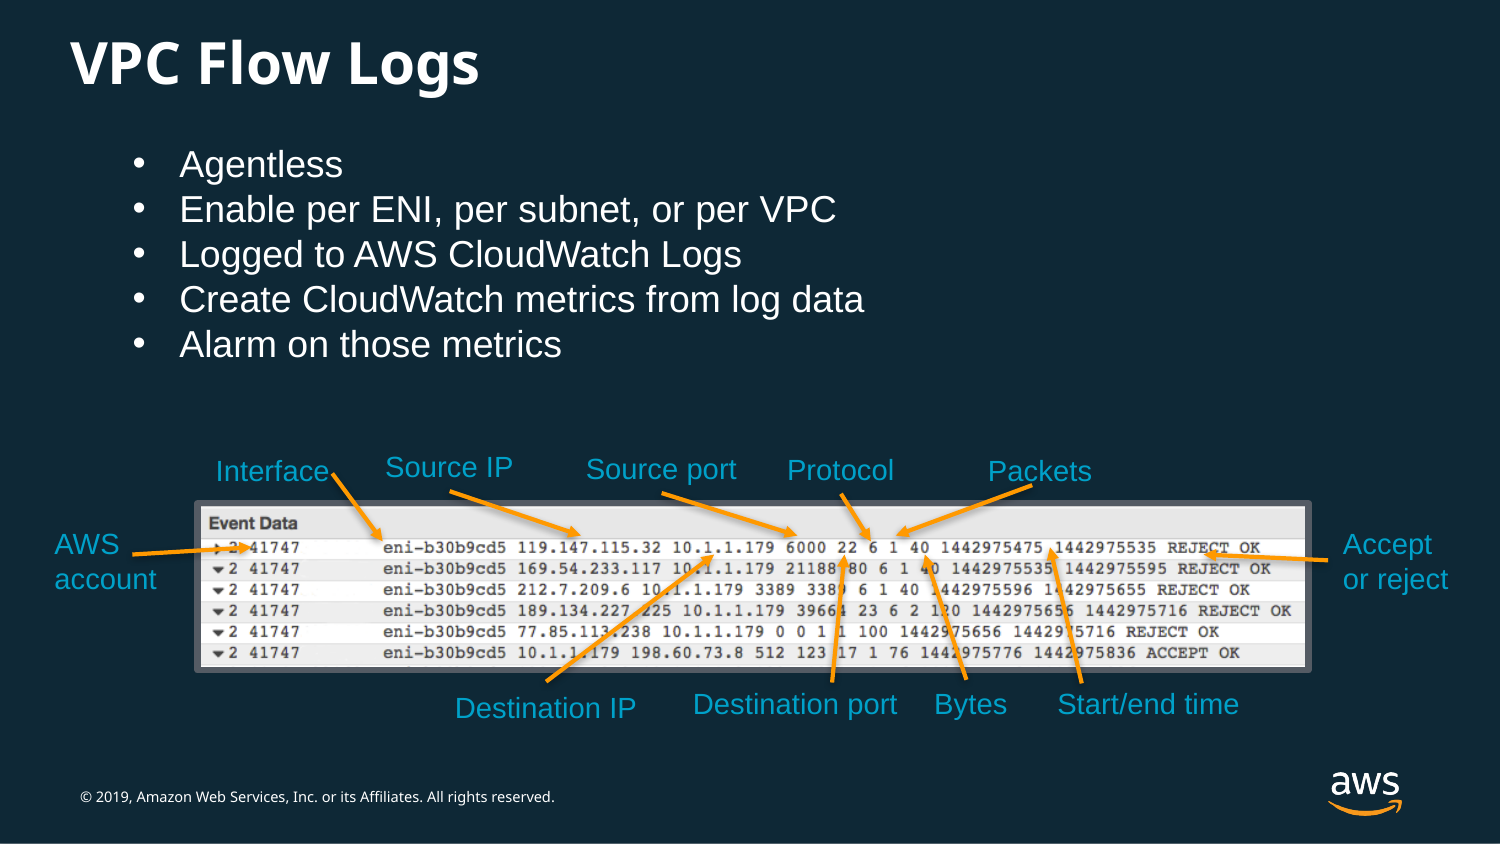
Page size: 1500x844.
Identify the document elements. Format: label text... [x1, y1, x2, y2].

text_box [1203, 554, 1329, 562]
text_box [132, 546, 253, 555]
text_box Source port [571, 443, 753, 493]
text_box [449, 491, 582, 536]
picture [1328, 772, 1402, 816]
text_box Source IP [370, 441, 529, 492]
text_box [331, 473, 383, 542]
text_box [1049, 546, 1083, 684]
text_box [545, 554, 715, 682]
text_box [924, 554, 967, 680]
text_box Destination IP [439, 681, 653, 732]
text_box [840, 494, 872, 542]
text_box Start/end time [1042, 678, 1255, 728]
text_box Destination port [678, 678, 914, 729]
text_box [831, 554, 845, 683]
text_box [895, 484, 1033, 536]
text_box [661, 493, 798, 536]
text_box Bytes [919, 678, 1023, 728]
picture [200, 506, 1306, 668]
text_box Packets [973, 444, 1108, 495]
text_box AWS account [39, 517, 172, 603]
text_box Protocol [772, 444, 910, 494]
title VPC Flow Logs [55, 18, 1402, 109]
text_box Interface [200, 444, 345, 495]
text_box Accept or reject [1328, 517, 1475, 603]
text_box Agentless Enable per ENI, per subnet, or per VPC Logged to AWS CloudWatch Logs Create CloudWatch metrics from log data Alarm on those metrics [117, 132, 880, 373]
